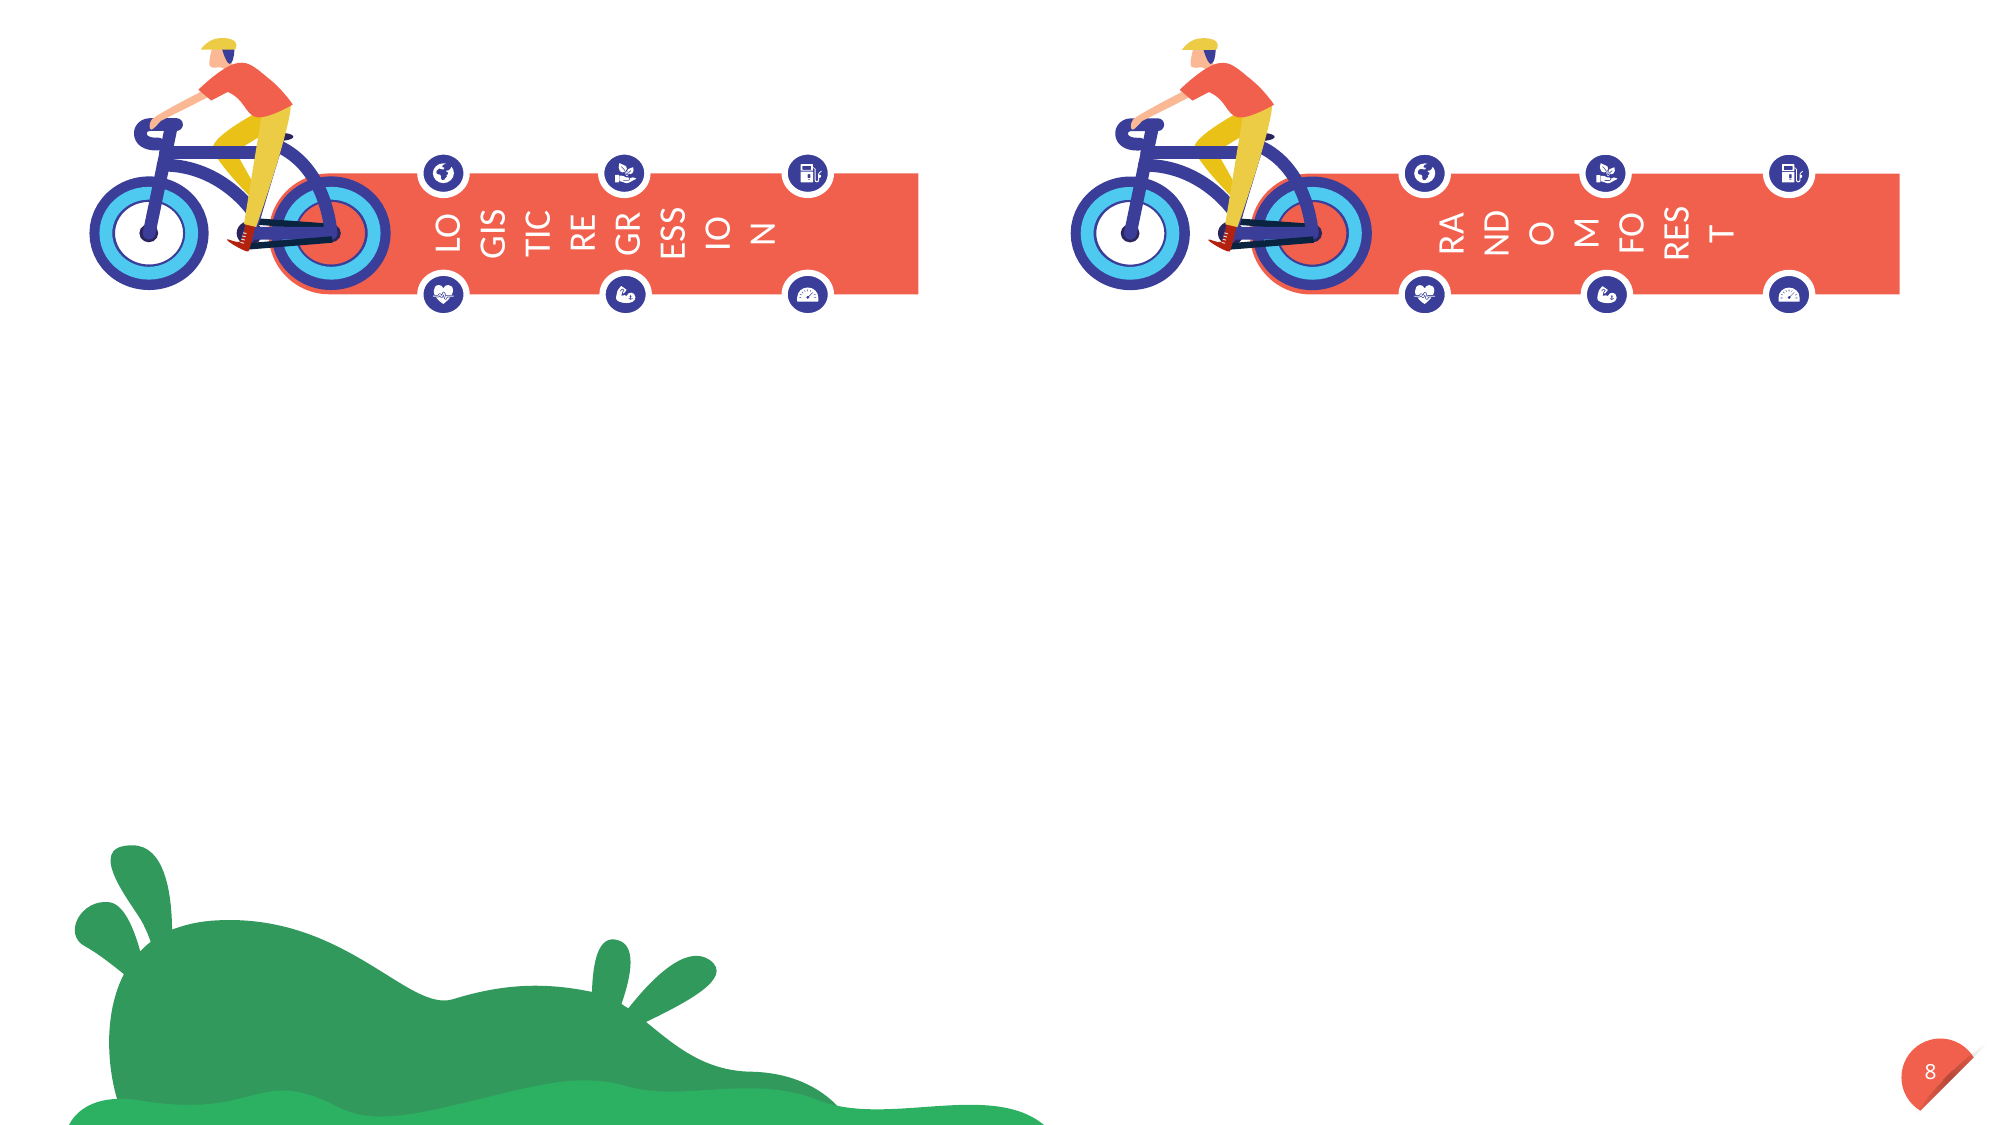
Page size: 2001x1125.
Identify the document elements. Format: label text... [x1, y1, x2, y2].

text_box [62, 844, 1045, 1125]
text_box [102, 37, 919, 317]
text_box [1083, 37, 1900, 317]
slide_number 8 [1899, 1042, 1961, 1103]
